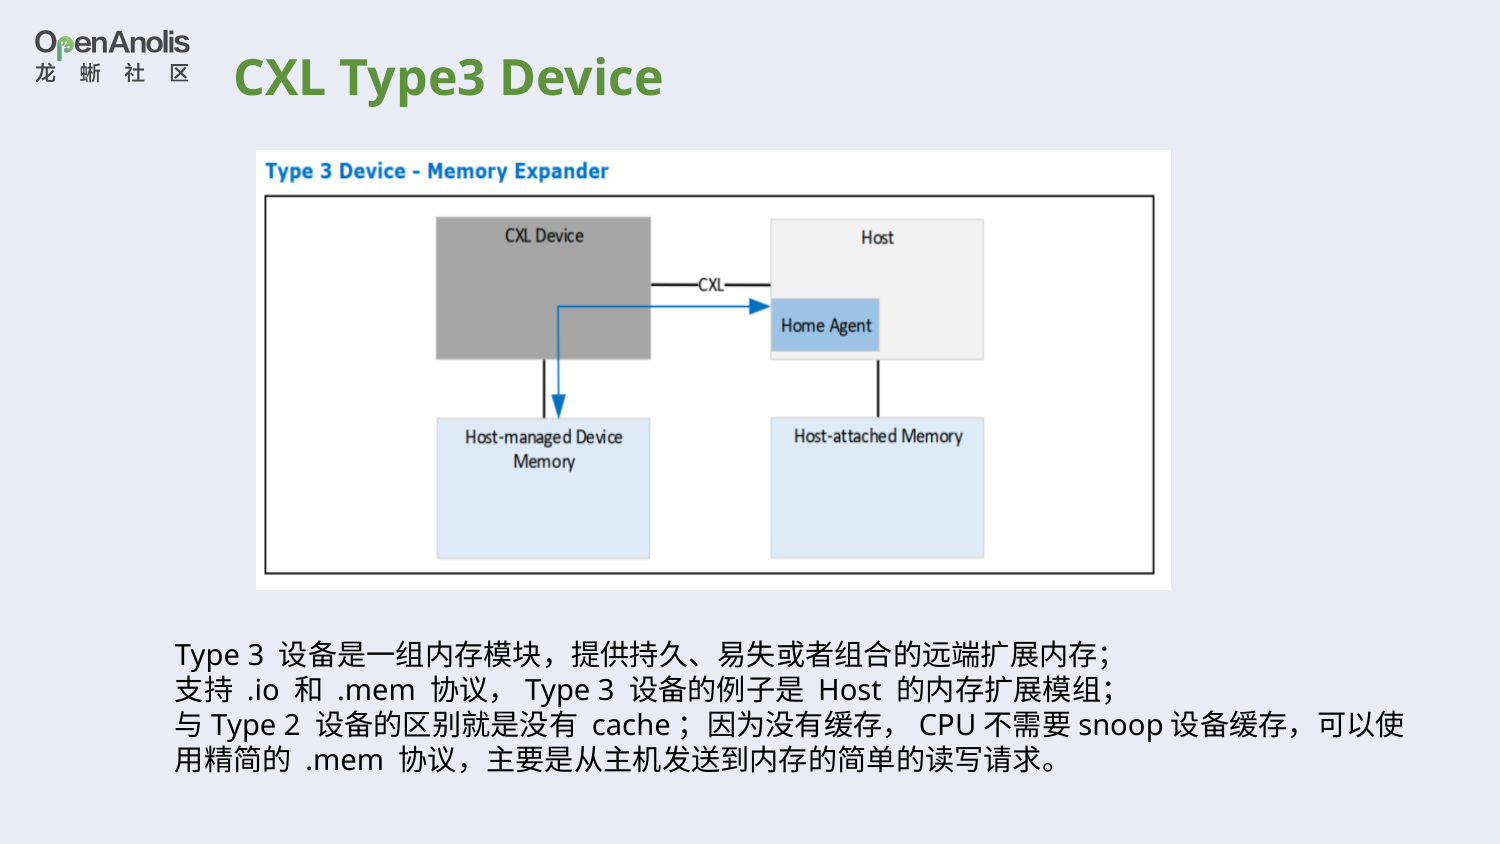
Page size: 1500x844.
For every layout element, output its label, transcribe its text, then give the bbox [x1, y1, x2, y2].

picture [256, 150, 1171, 590]
text_box Type 3 设备是一组内存模块，提供持久、易失或者组合的远端扩展内存； 支持 .io 和 .mem 协议，Type 3 设备的例子是 Host 的内存扩展模组； 与Type 2 设备的区别就是没有 cache；因为没有缓存，CPU不需要snoop设备缓存，可以使用精简的 .mem 协议，主要是从主机发送到内存的简单的读写请求。 [160, 628, 1440, 784]
text_box CXL Type3 Device [219, 4, 1065, 113]
picture [34, 0, 191, 113]
